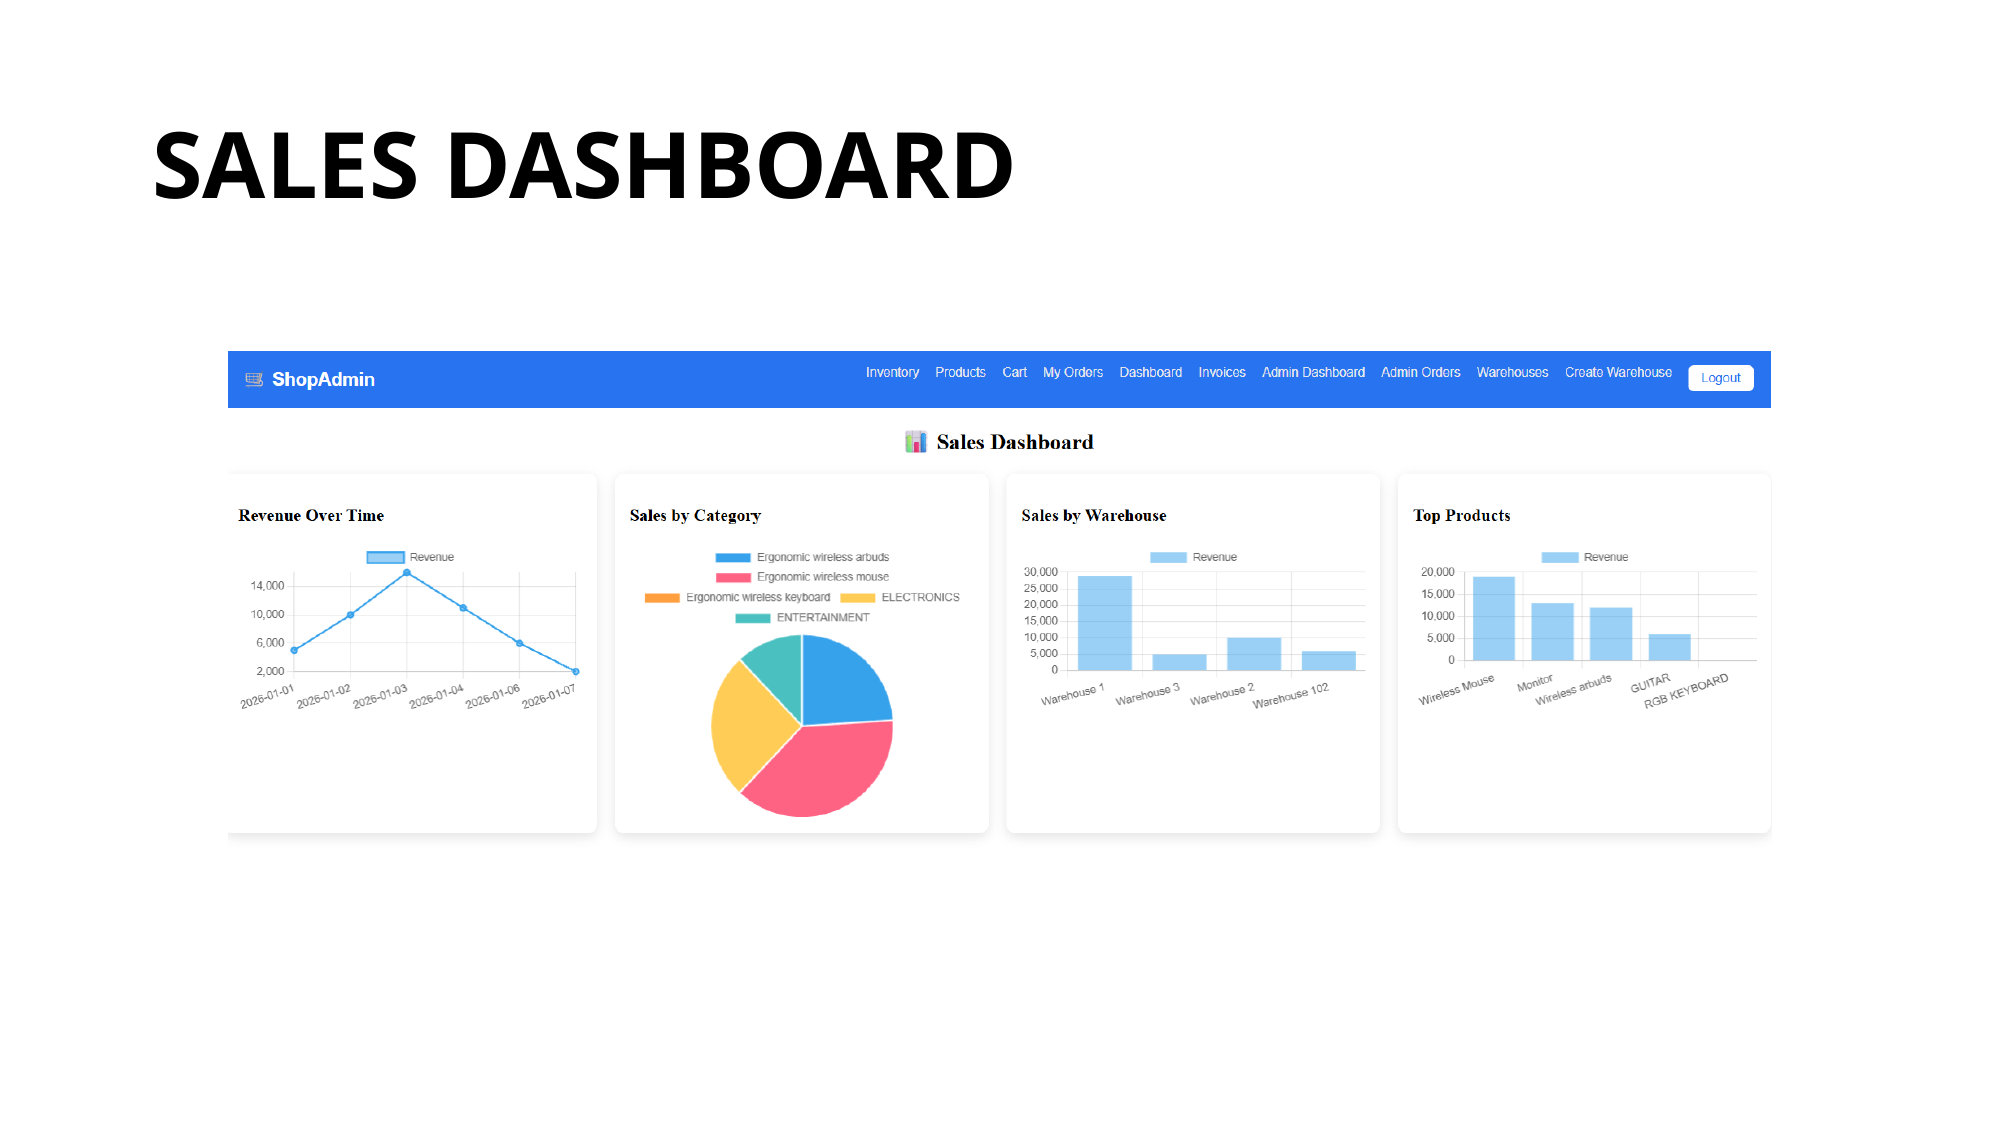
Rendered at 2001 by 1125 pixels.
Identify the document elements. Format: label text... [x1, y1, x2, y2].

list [227, 351, 1772, 1066]
title SALES DASHBOARD [137, 59, 1863, 278]
